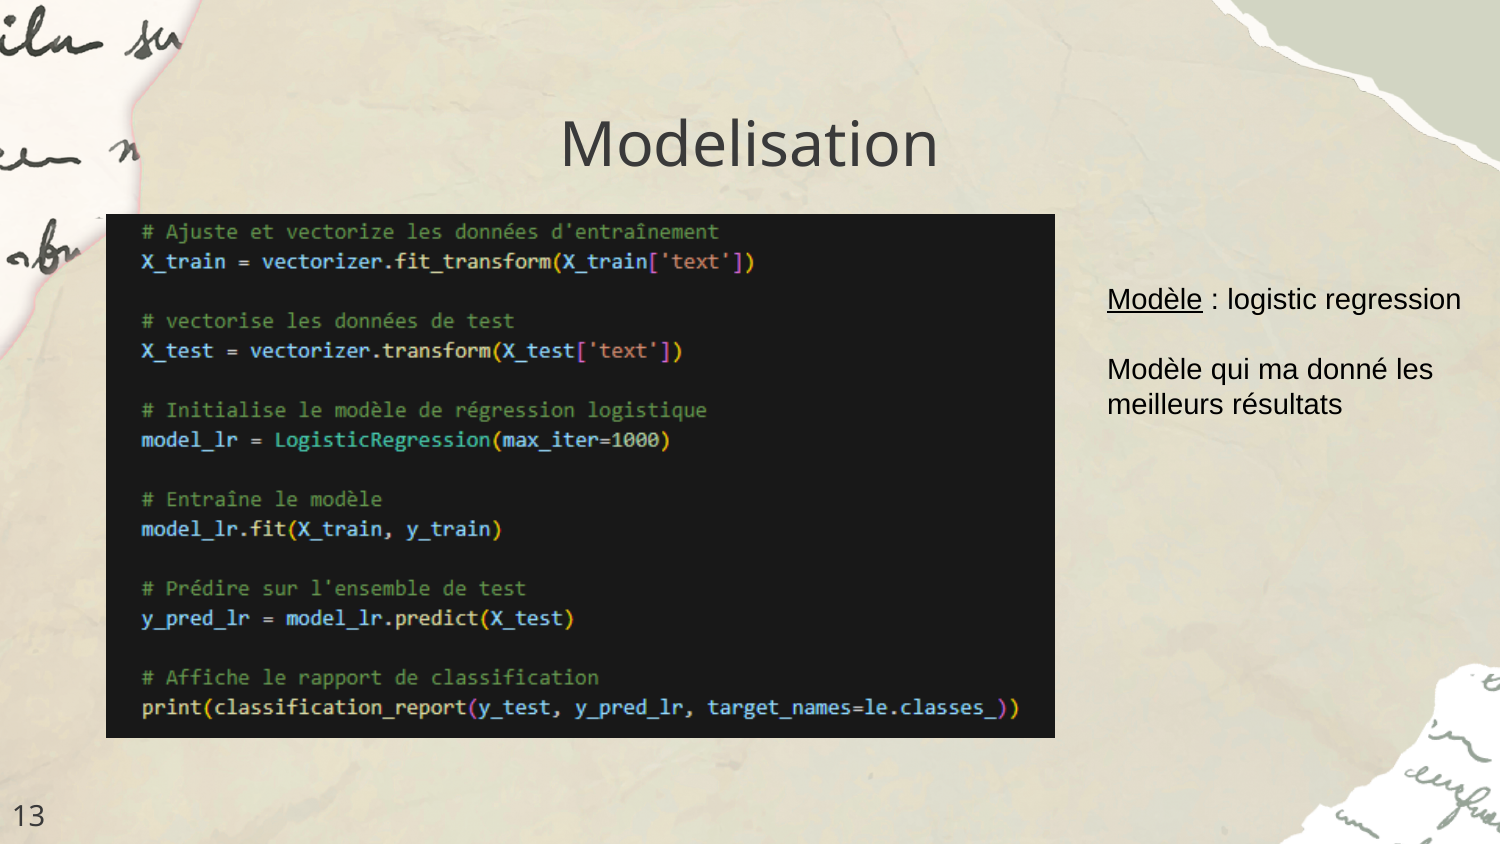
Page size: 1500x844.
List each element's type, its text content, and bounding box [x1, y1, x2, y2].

text_box Modèle : logistic regression Modèle qui ma donné les meilleurs résultats [1092, 272, 1481, 463]
text_box 13 [0, 777, 70, 842]
picture [0, 0, 1500, 844]
title Modelisation [116, 88, 1383, 186]
